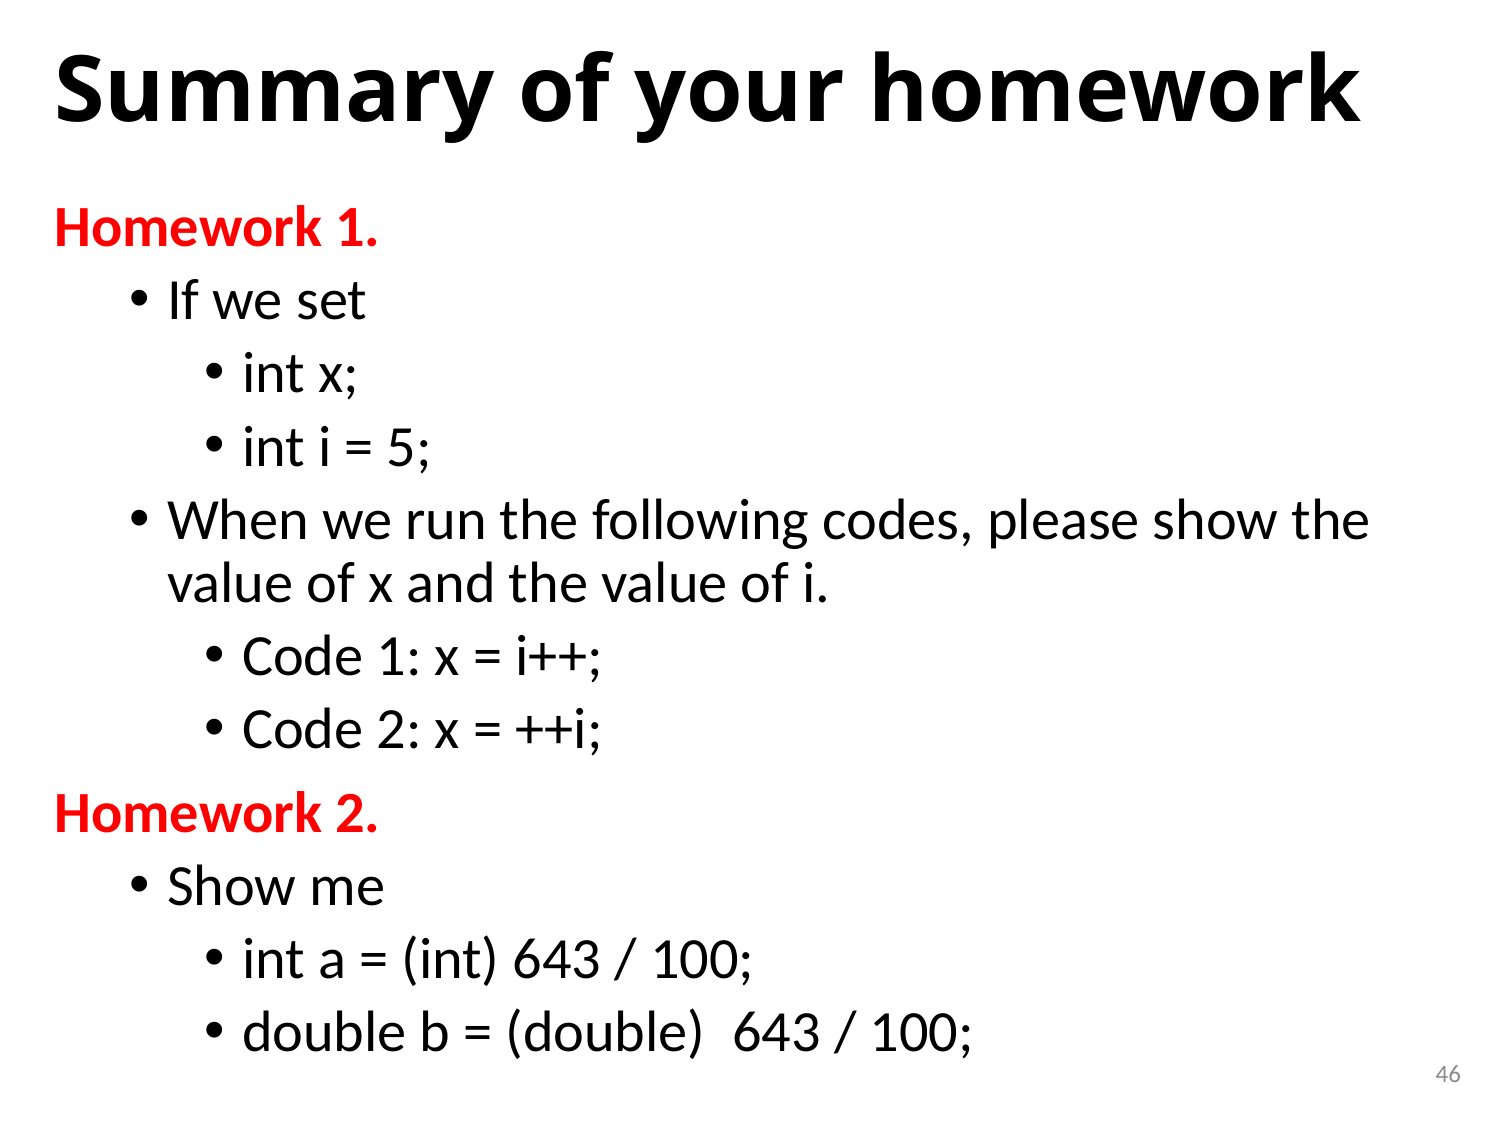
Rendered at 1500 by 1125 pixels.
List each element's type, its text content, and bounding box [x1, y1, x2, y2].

slide_number 46 [1138, 1042, 1477, 1103]
list Homework 1. If we set int x; int i = 5; When we run the following codes, please show the value of x and the value of i. Code 1: x = i++; Code 2: x = ++i; Homework 2. Show me int a = (int) 643 / 100; double b = (double) 643 / 100; [39, 188, 1461, 1085]
title Summary of your homework [39, 22, 1461, 161]
